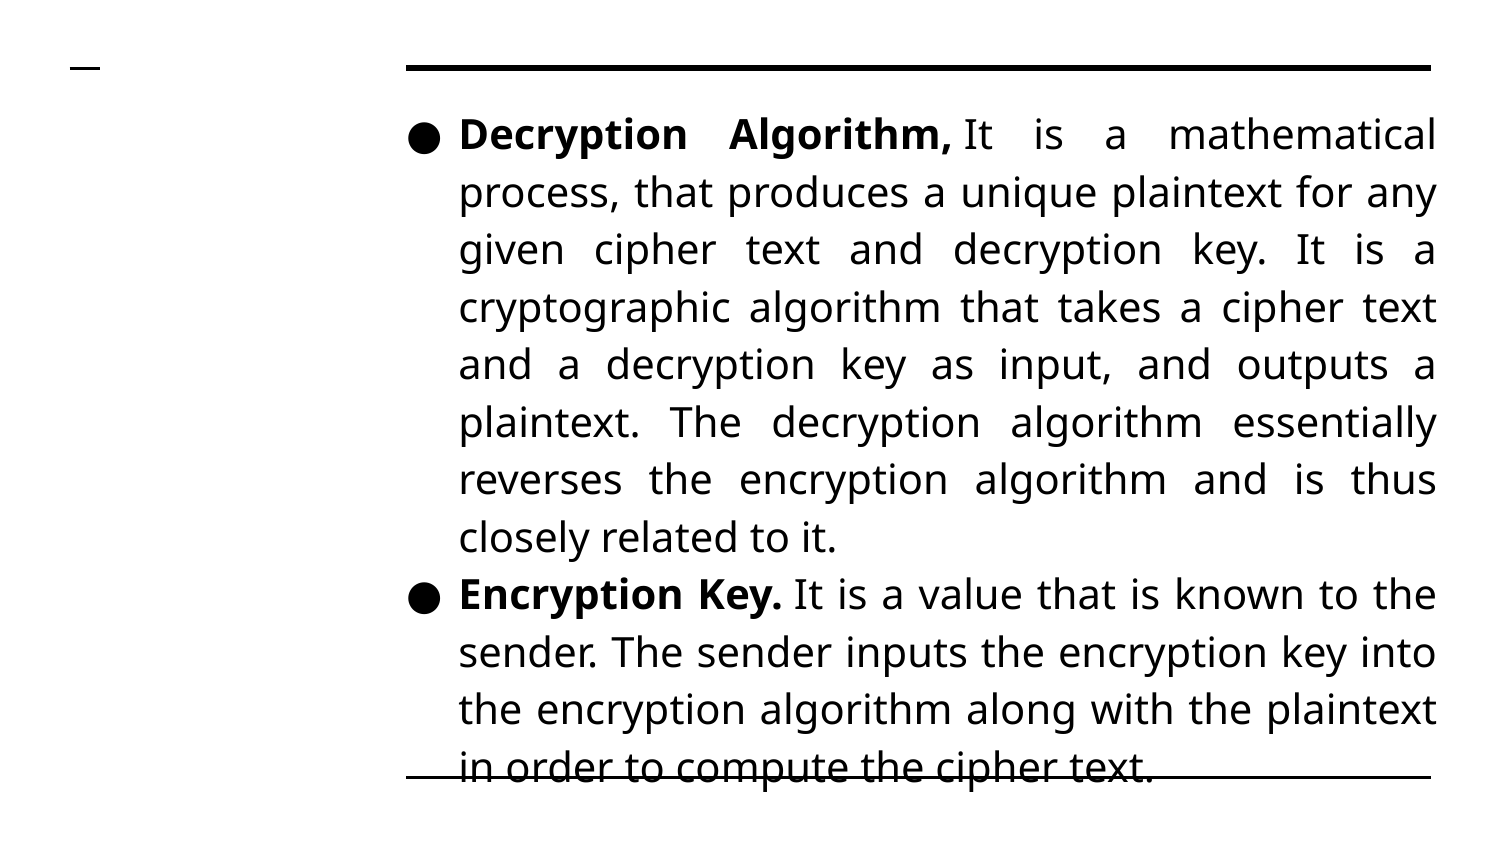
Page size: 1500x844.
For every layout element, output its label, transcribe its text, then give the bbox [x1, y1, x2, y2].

list Decryption Algorithm, It is a mathematical process, that produces a unique plaintext for any given cipher text and decryption key. It is a cryptographic algorithm that takes a cipher text and a decryption key as input, and outputs a plaintext. The decryption algorithm essentially reverses the encryption algorithm and is thus closely related to it. Encryption Key. It is a value that is known to the sender. The sender inputs the encryption key into the encryption algorithm along with the plaintext in order to compute the cipher text. [368, 85, 1453, 819]
